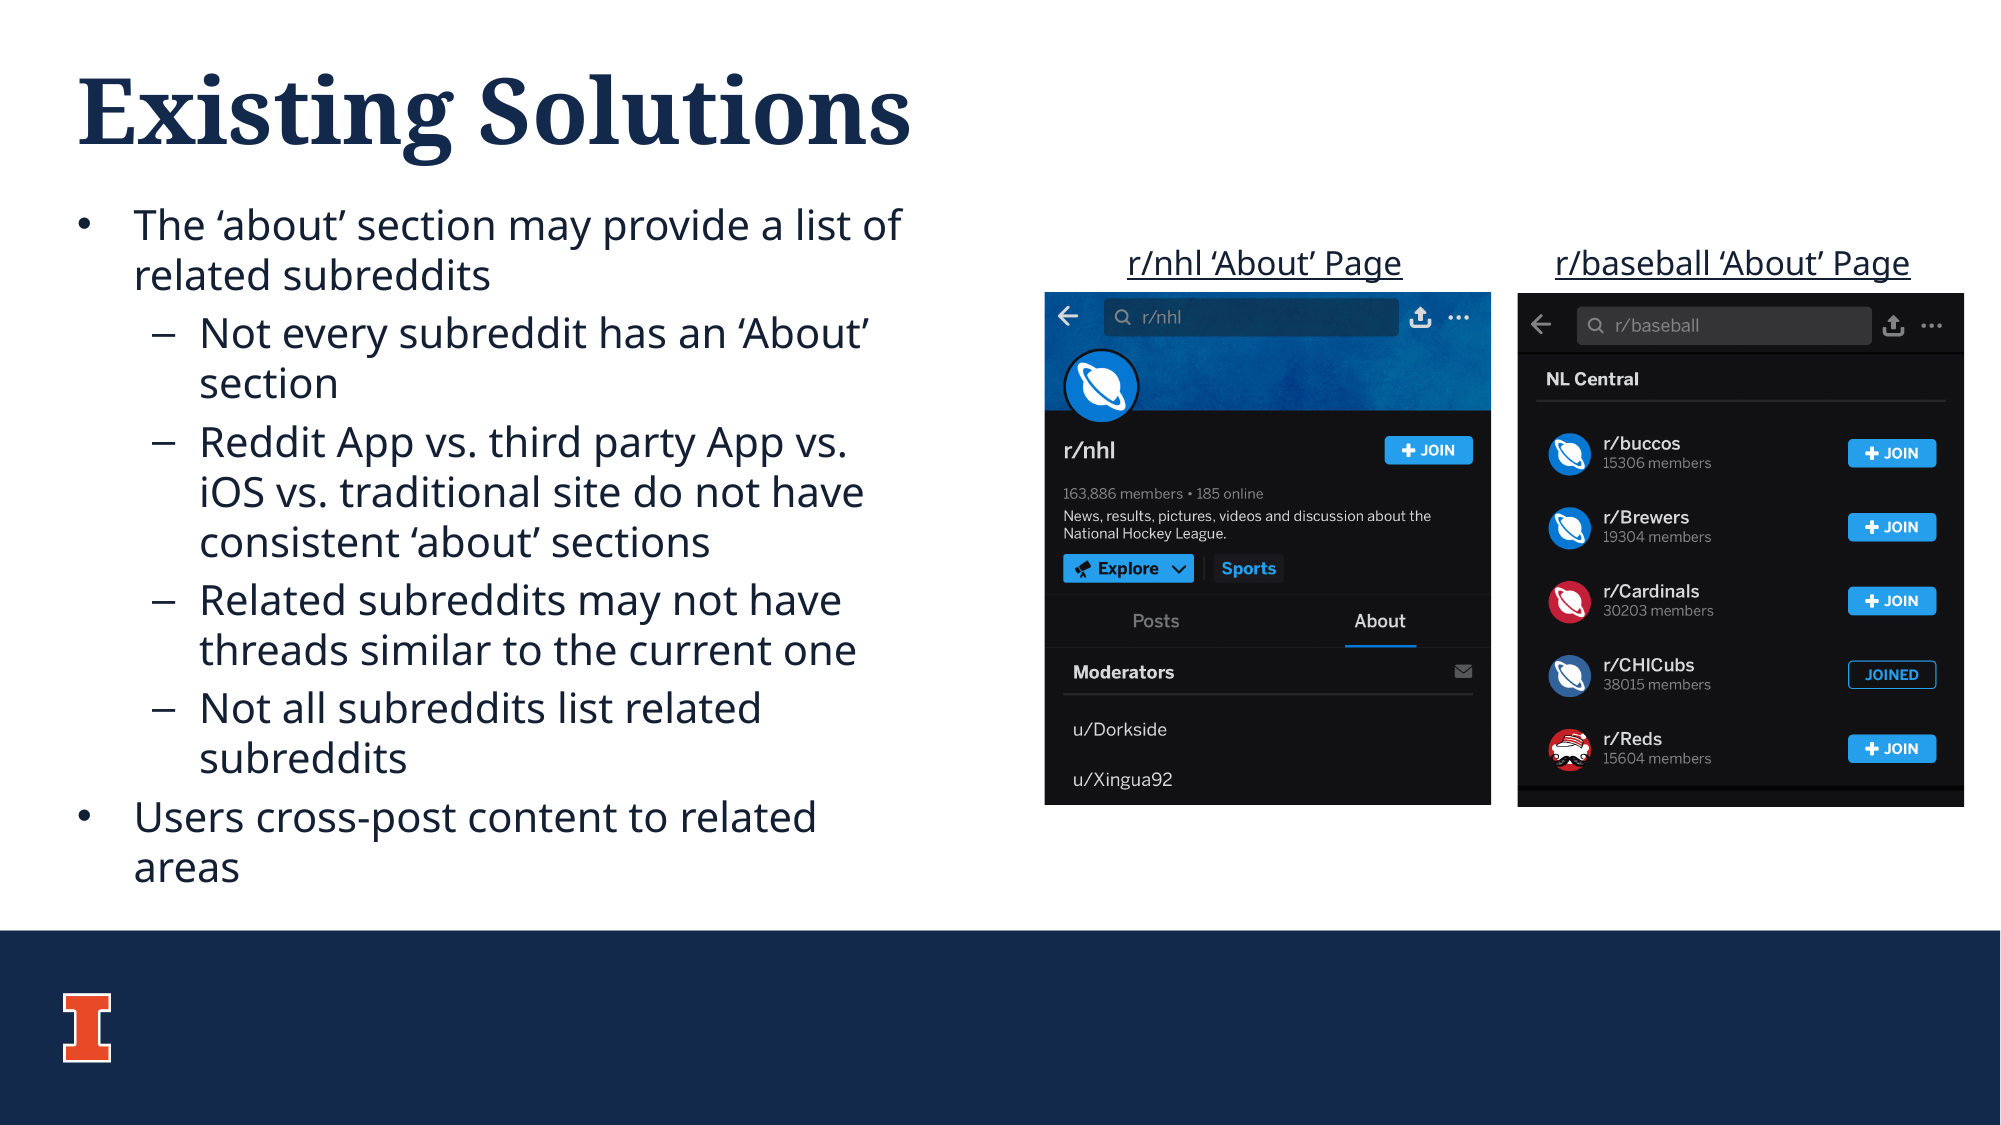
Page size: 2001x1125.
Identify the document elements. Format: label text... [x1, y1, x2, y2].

text_box r/baseball ‘About’ Page [1540, 234, 1942, 292]
text_box Existing Solutions [62, 45, 1425, 233]
picture [0, 0, 2001, 1125]
text_box r/nhl ‘About’ Page [1112, 234, 1425, 290]
text_box The ‘about’ section may provide a list of related subreddits Not every subreddit has an ‘About’ section Reddit App vs. third party App vs. iOS vs. traditional site do not have consistent ‘about’ sections Related subreddits may not have threads similar to the current one Not all subreddits list related subreddits Users cross-post content to related areas [62, 191, 938, 934]
